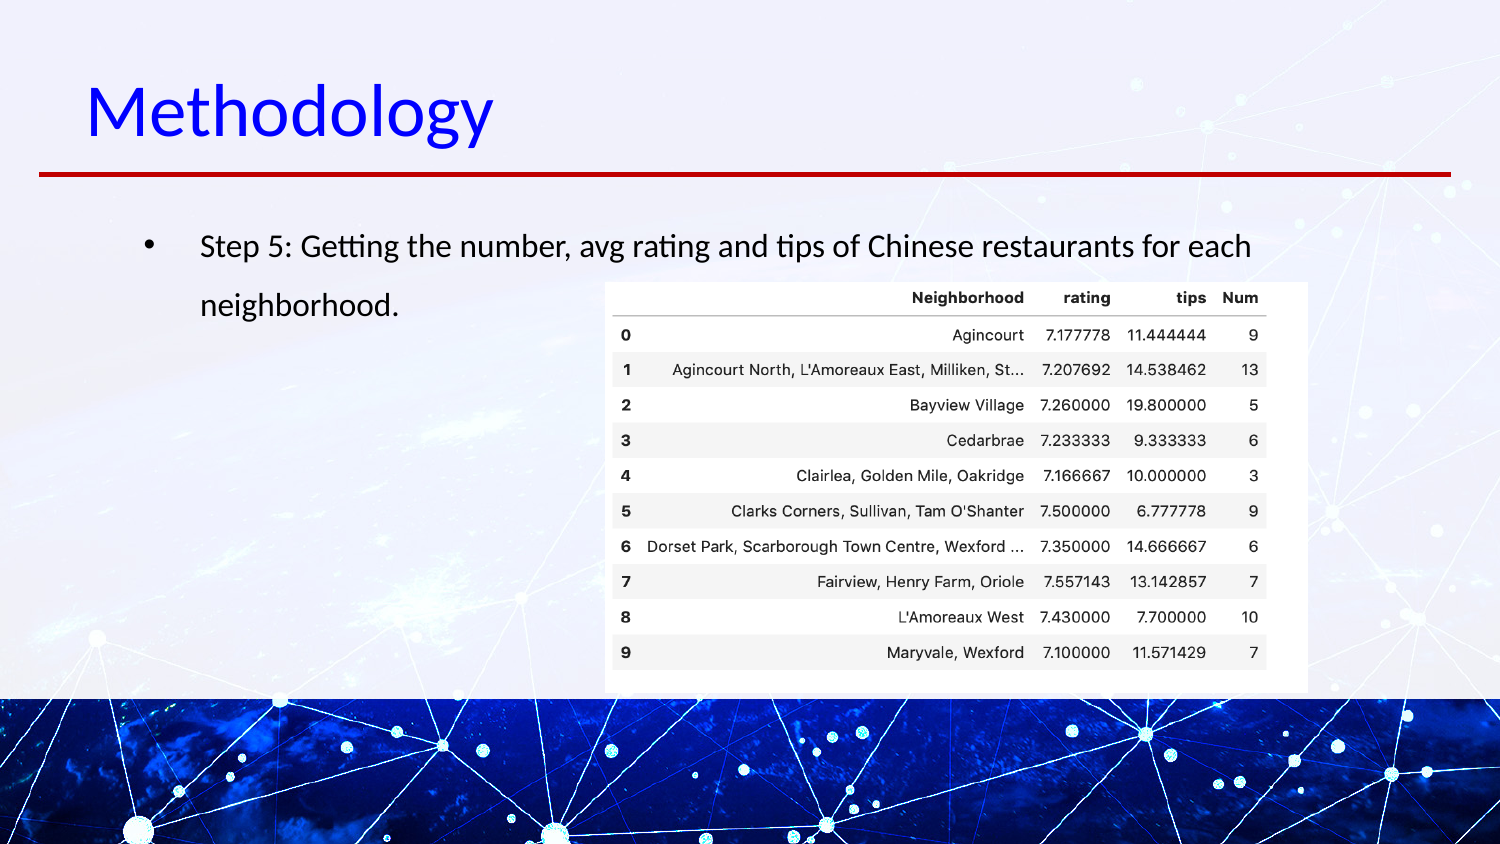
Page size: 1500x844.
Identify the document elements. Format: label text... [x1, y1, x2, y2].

picture [0, 0, 1500, 844]
title Methodology [70, 44, 1424, 170]
list Step 5: Getting the number, avg rating and tips of Chinese restaurants for each neighborhood. [128, 196, 1404, 693]
